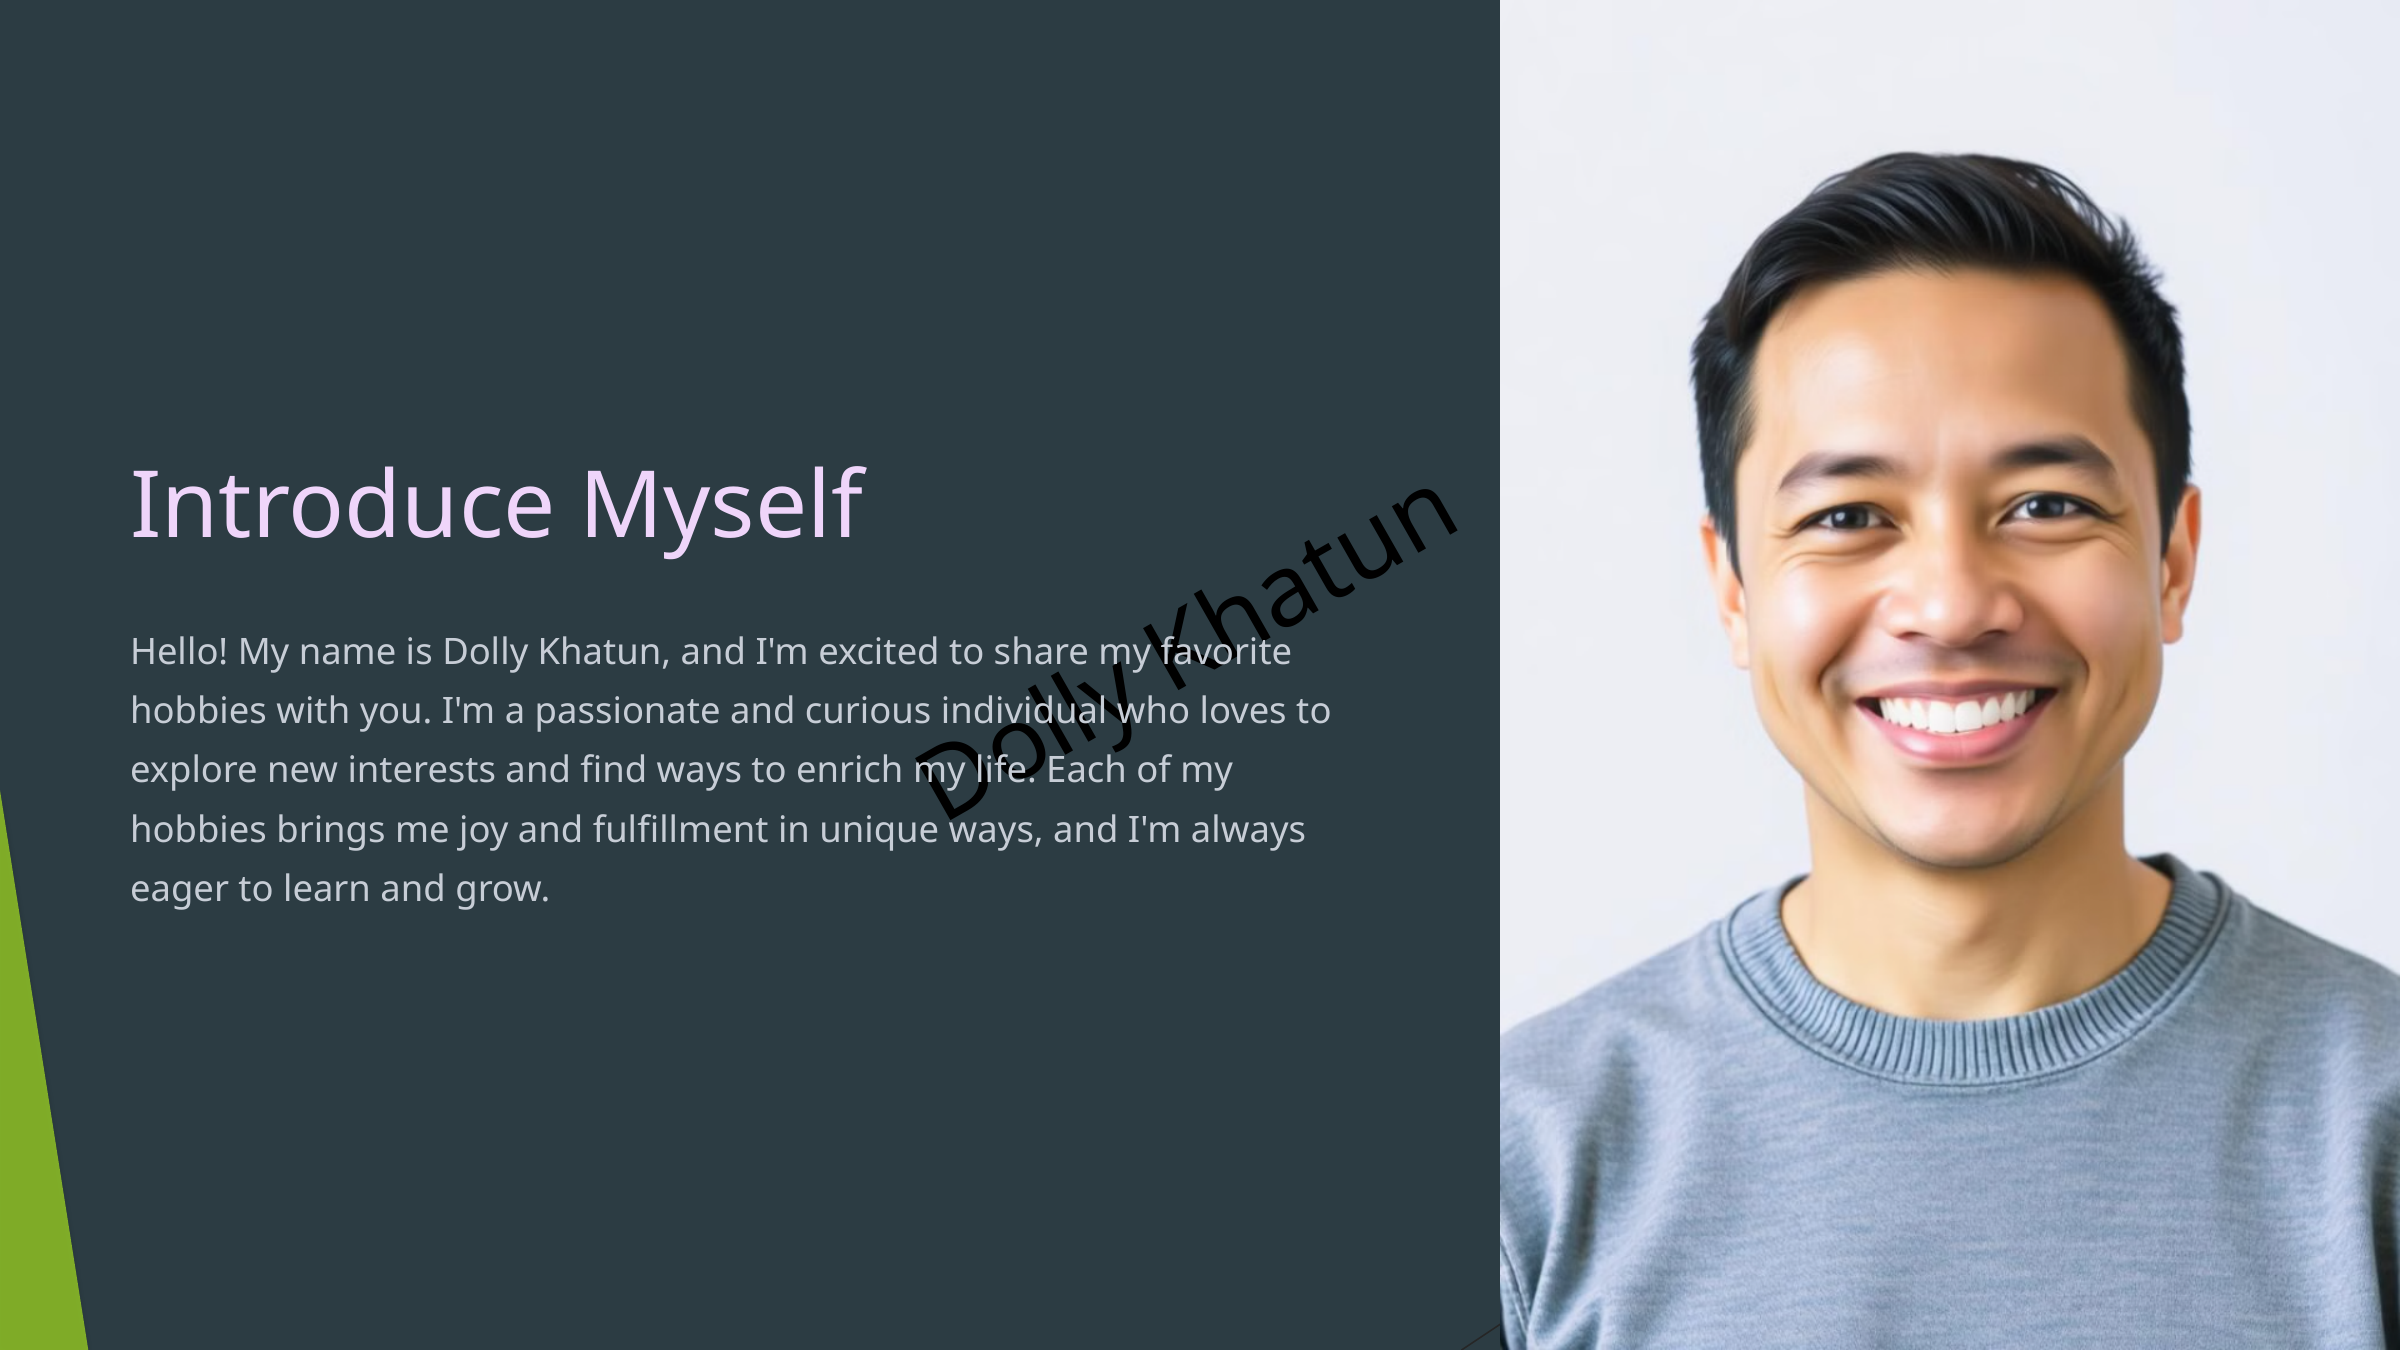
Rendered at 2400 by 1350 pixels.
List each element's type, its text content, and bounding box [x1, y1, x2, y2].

text_box Introduce Myself [130, 440, 1061, 557]
picture [1499, 0, 2400, 1350]
text_box Hello! My name is Dolly Khatun, and I'm excited to share my favorite hobbies with you. I'm a passionate and curious individual who loves to explore new interests and find ways to enrich my life. Each of my hobbies brings me joy and fulfillment in unique ways, and I'm always eager to learn and grow. [130, 612, 1370, 910]
